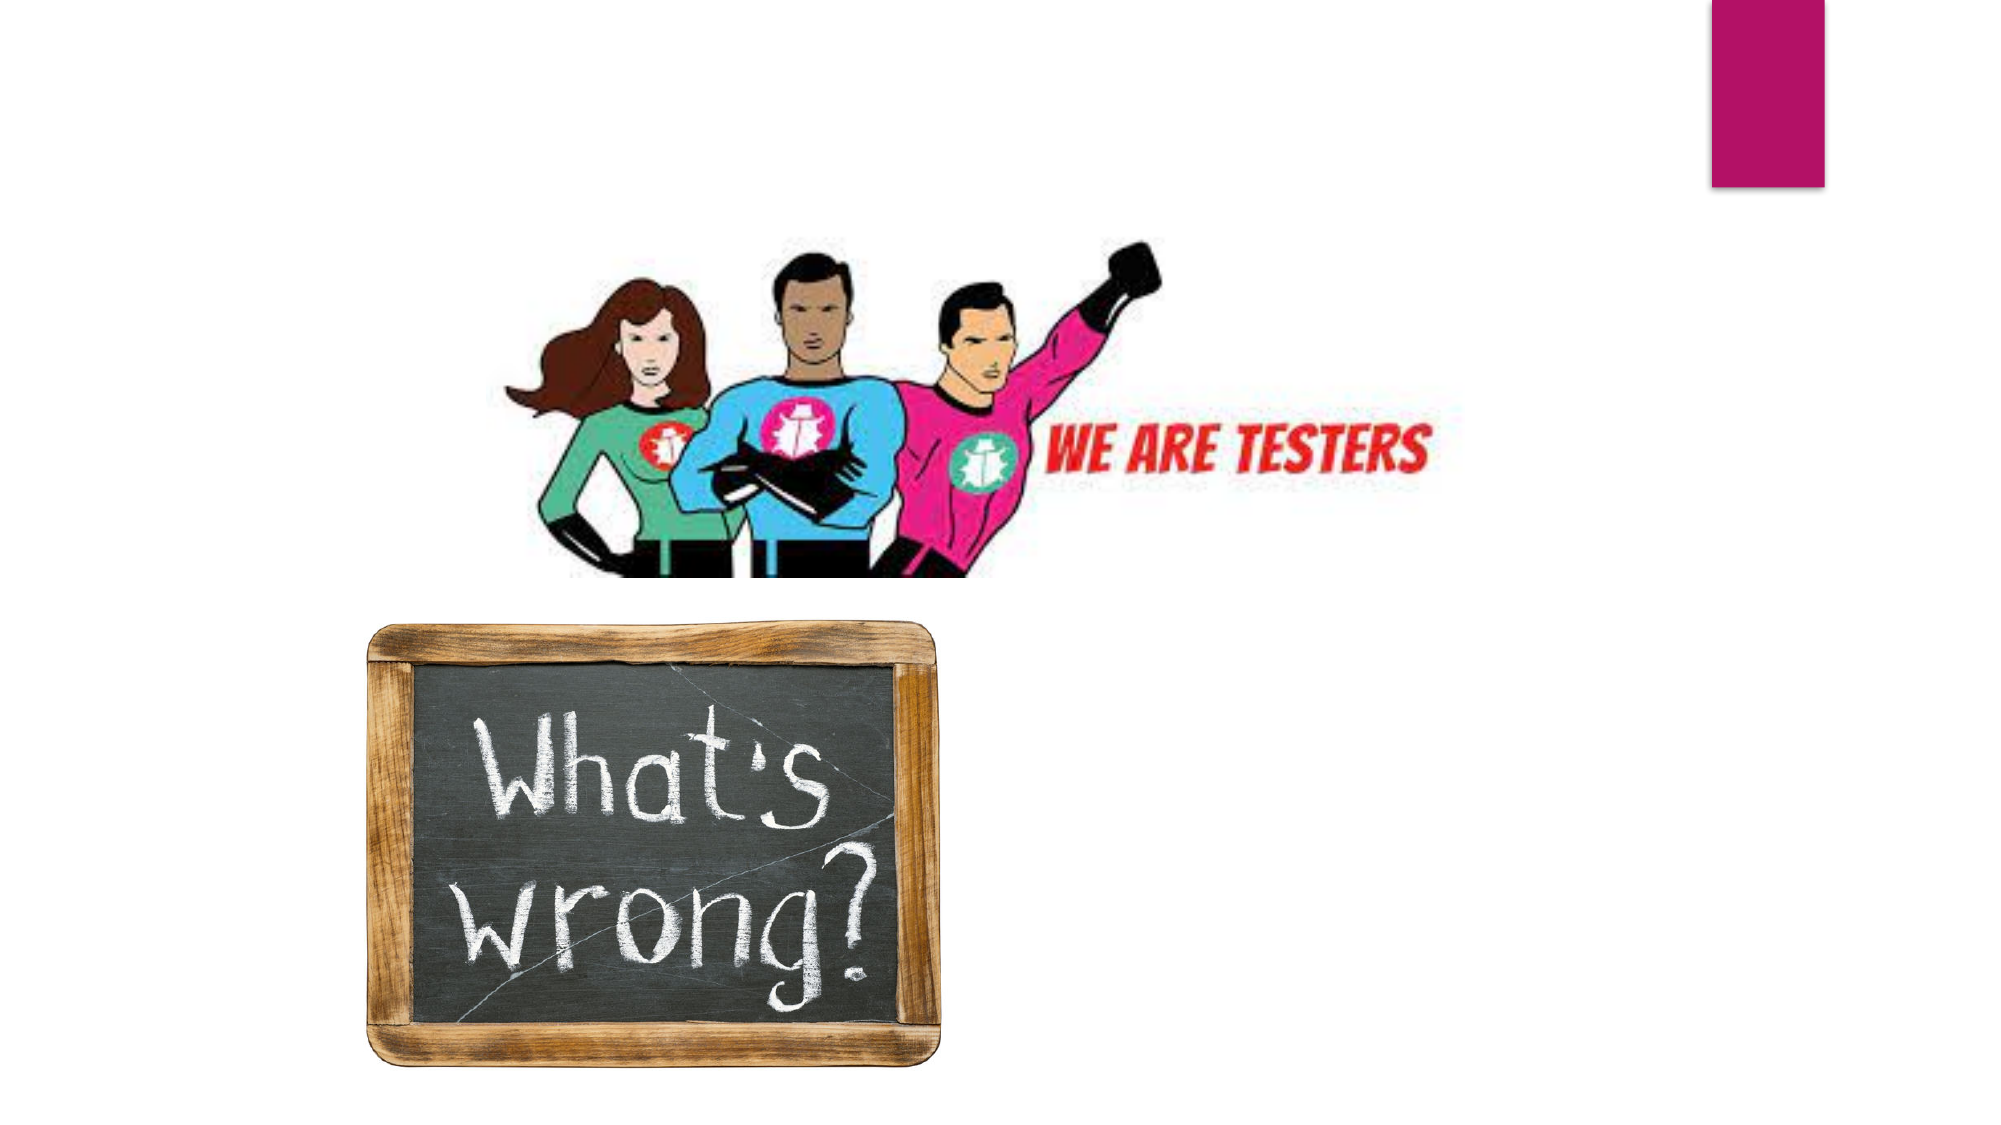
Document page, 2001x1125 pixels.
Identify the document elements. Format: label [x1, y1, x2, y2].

picture [486, 217, 1465, 579]
picture [303, 610, 1001, 1075]
